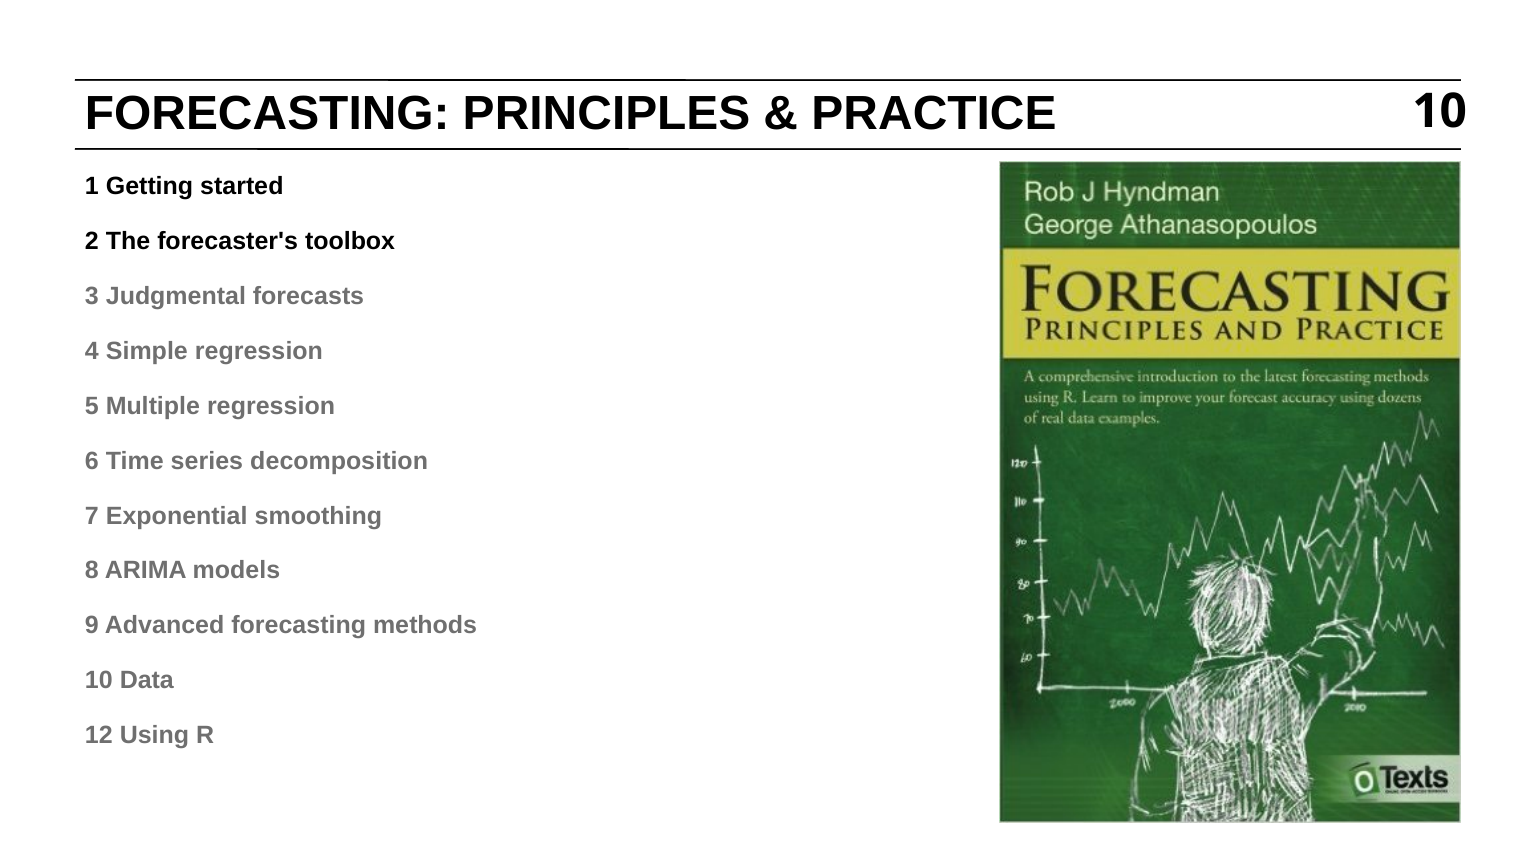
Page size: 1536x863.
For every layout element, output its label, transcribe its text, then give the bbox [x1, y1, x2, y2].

slide_number 10 [1410, 83, 1470, 142]
title FORECASTING: PRINCIPLES & PRACTICE [76, 82, 1369, 251]
list 1 Getting started 2 The forecaster's toolbox 3 Judgmental forecasts 4 Simple regression 5 Multiple regression 6 Time series decomposition 7 Exponential smoothing 8 ARIMA models 9 Advanced forecasting methods 10 Data 12 Using R [76, 160, 806, 823]
picture [998, 161, 1461, 823]
